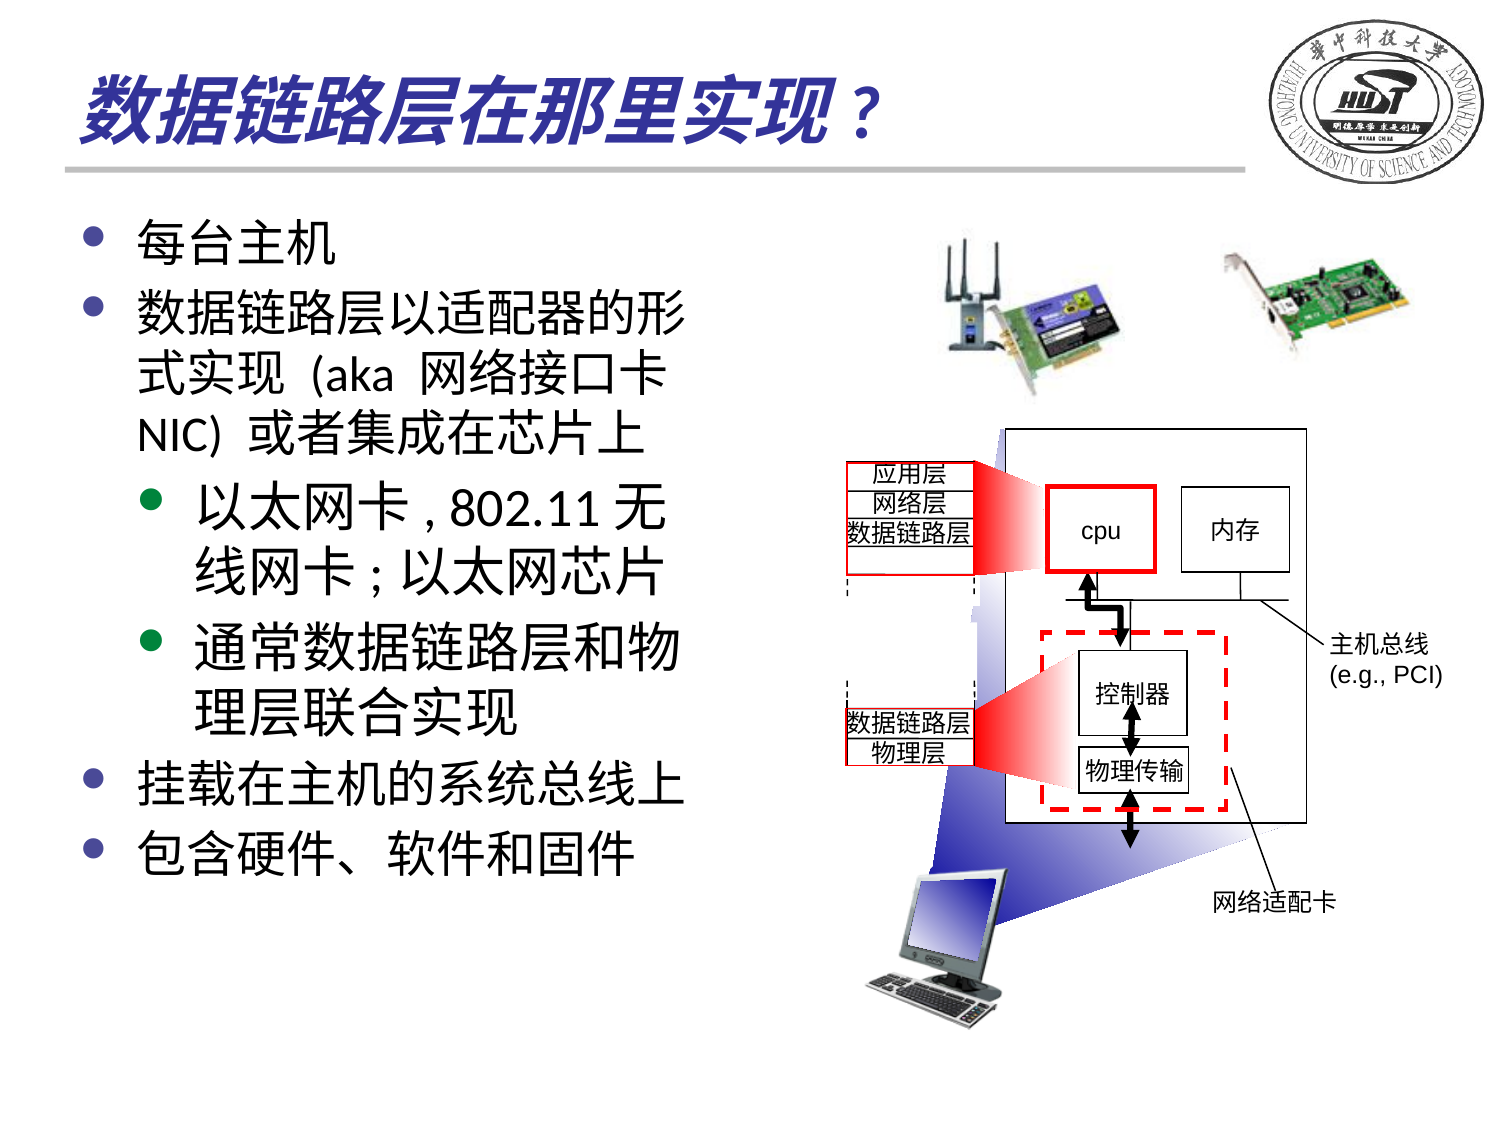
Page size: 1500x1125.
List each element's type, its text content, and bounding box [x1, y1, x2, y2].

text_box cpu [1081, 486, 1156, 572]
text_box [1081, 572, 1097, 600]
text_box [830, 449, 1076, 790]
text_box [1041, 632, 1226, 810]
text_box 主机总线 (e.g., PCI) [1314, 621, 1459, 696]
text_box [1087, 601, 1121, 632]
text_box 内存 [1181, 486, 1290, 573]
list 每台主机 数据链路层以适配器的形式实现 (aka 网络接口卡NIC) 或者集成在芯片上 以太网卡, 802.11无线网卡;以太网芯片 通常数据链路层和物理层联合实现 挂载在主机的系统总线上 包含硬件、软件和固件 [65, 203, 734, 969]
picture [937, 215, 1126, 409]
text_box 网络适配卡 [1197, 878, 1353, 924]
text_box [1124, 810, 1137, 849]
title 数据链路层在那里实现? [63, 26, 1417, 161]
picture [1205, 18, 1489, 406]
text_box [830, 861, 1013, 1042]
text_box [1005, 428, 1307, 823]
text_box [998, 429, 1005, 448]
text_box [934, 797, 1292, 918]
